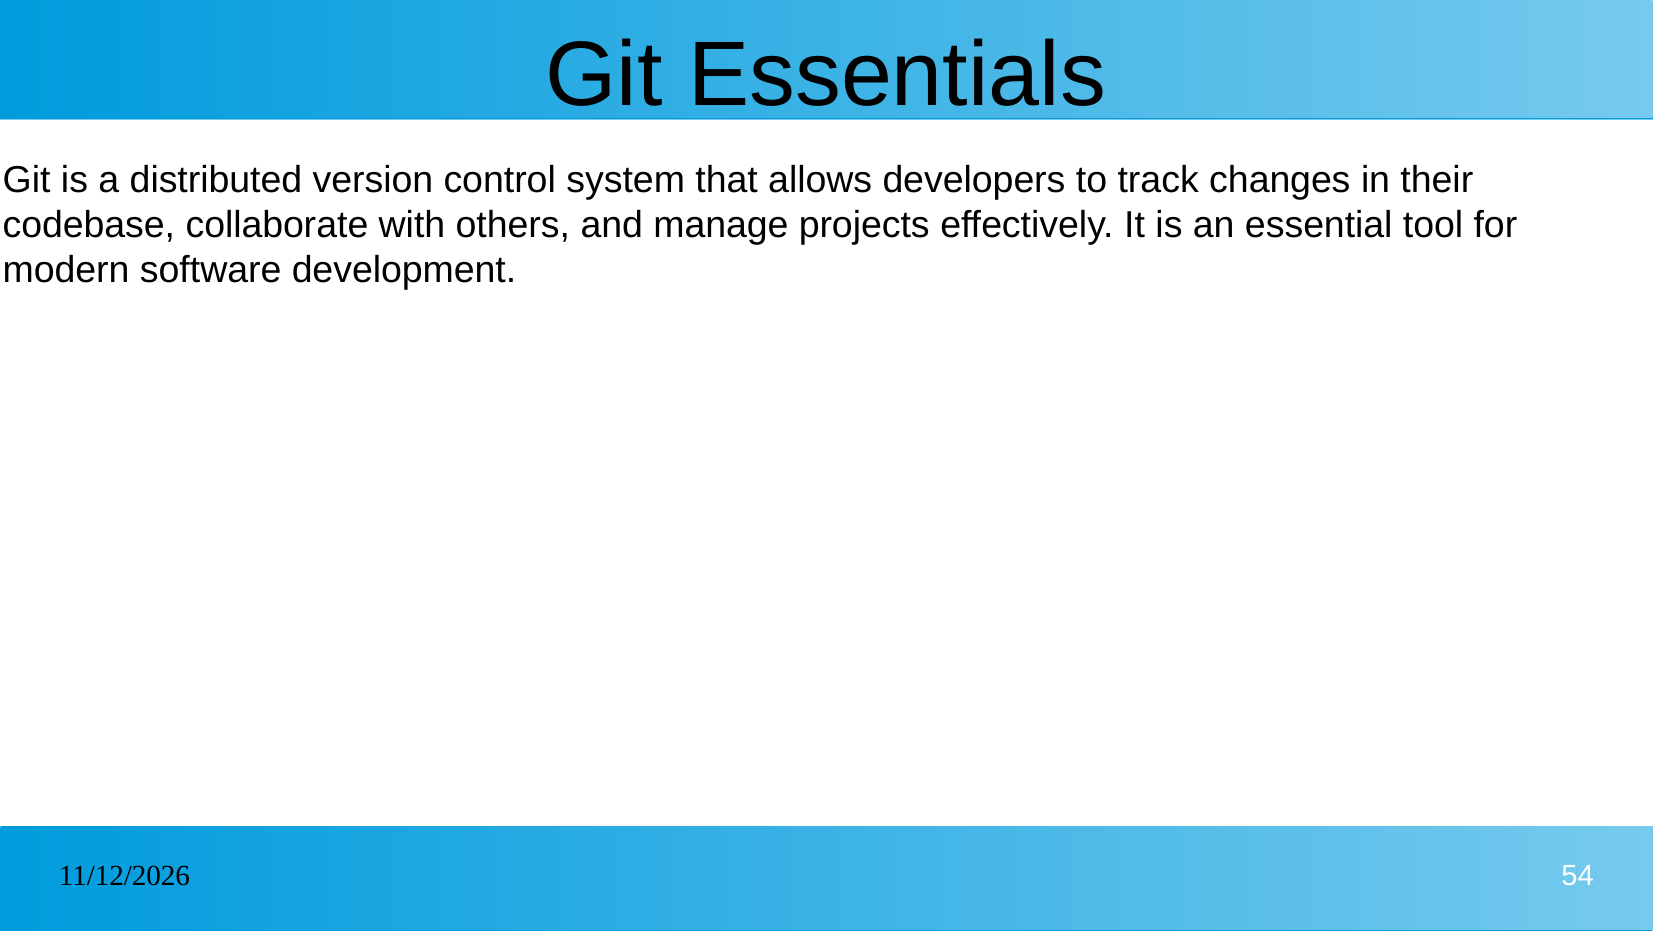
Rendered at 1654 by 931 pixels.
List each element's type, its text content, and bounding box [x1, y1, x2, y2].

title Git Essentials [59, 17, 1594, 120]
text_box Git is a distributed version control system that allows developers to track changes in their codebase, collaborate with others, and manage projects effectively. It is an essential tool for modern software development. [0, 147, 1654, 537]
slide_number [59, 856, 443, 915]
slide_number 54 [1210, 856, 1594, 915]
